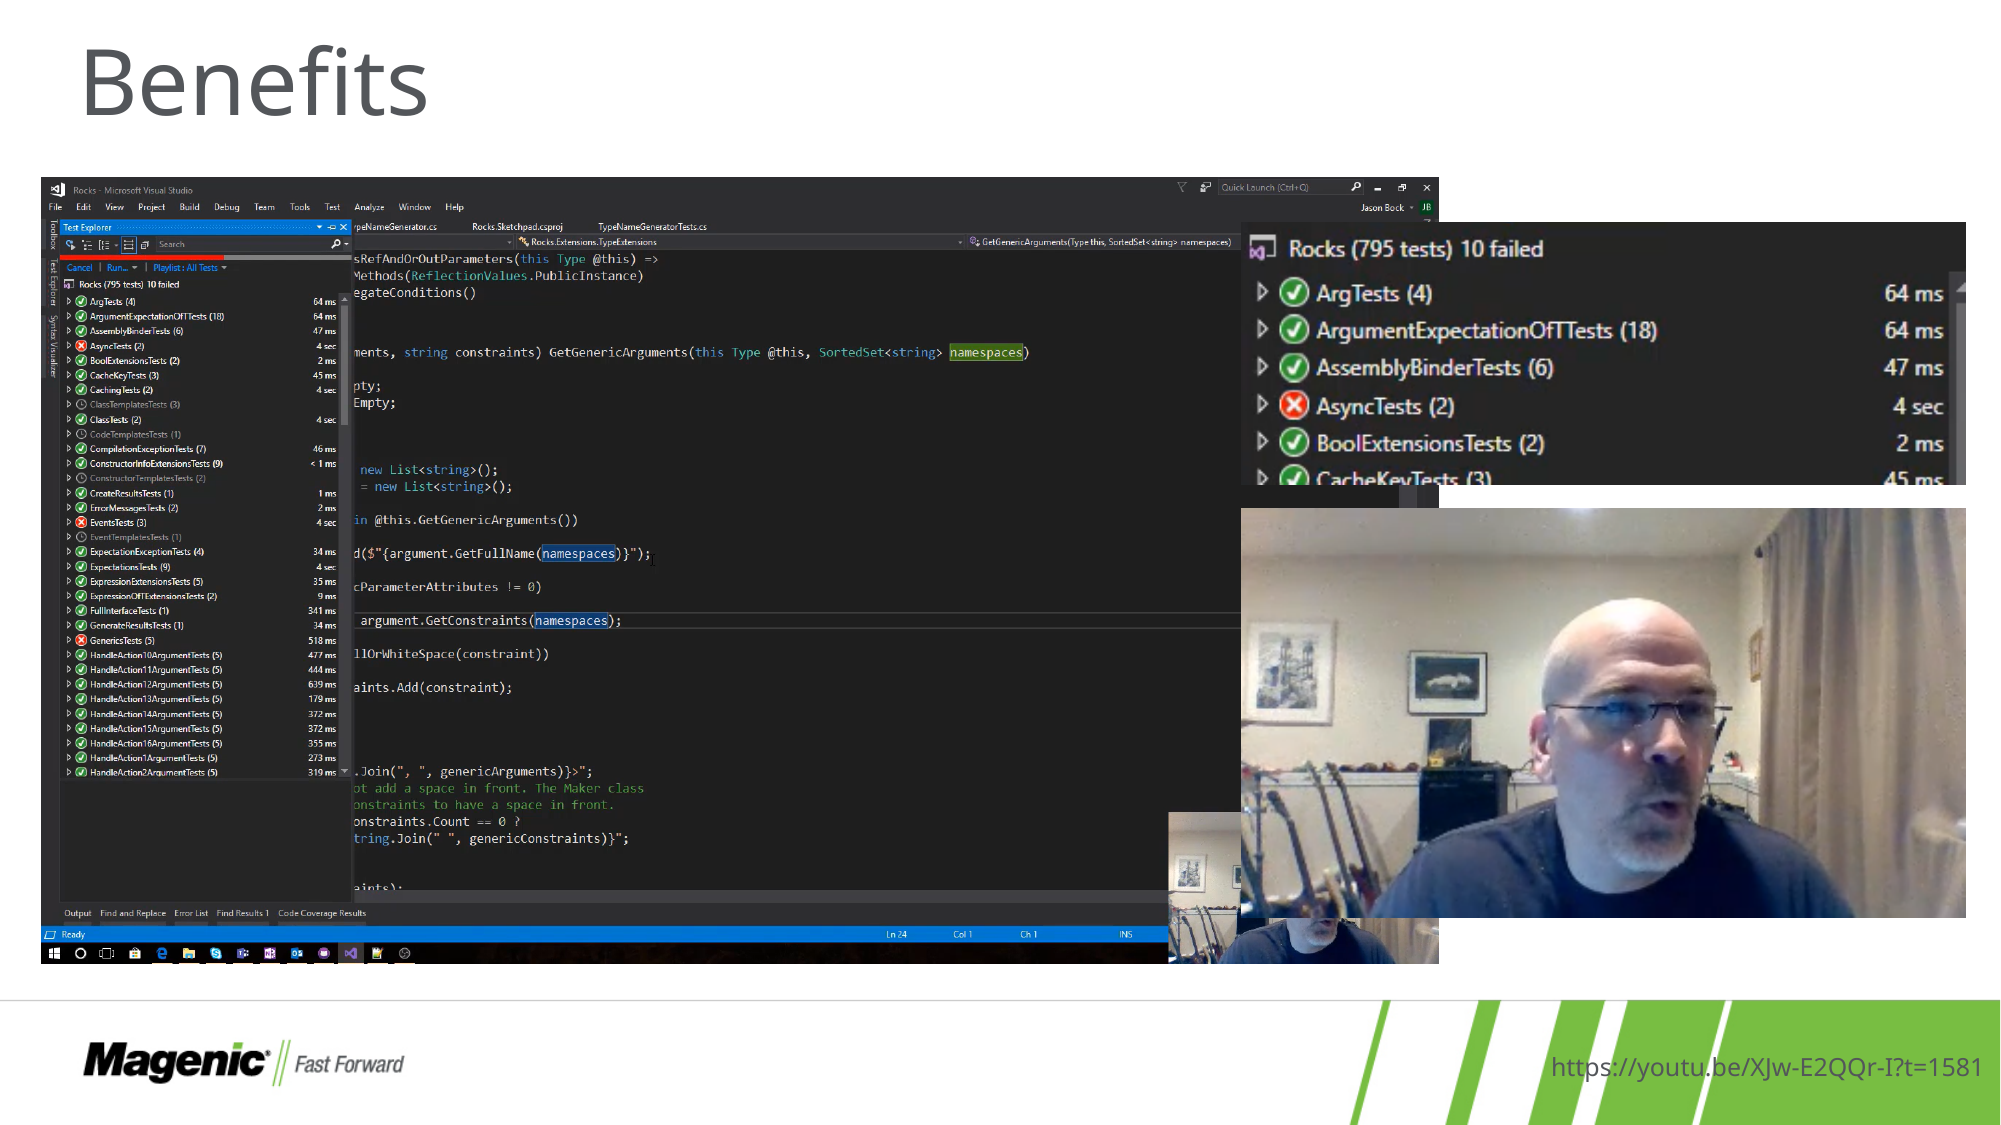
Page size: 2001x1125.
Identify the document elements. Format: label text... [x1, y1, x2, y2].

picture [0, 0, 2001, 1125]
title Benefits [63, 41, 1938, 131]
text_box https://youtu.be/XJw-E2QQr-I?t=1581 [482, 1029, 2000, 1104]
